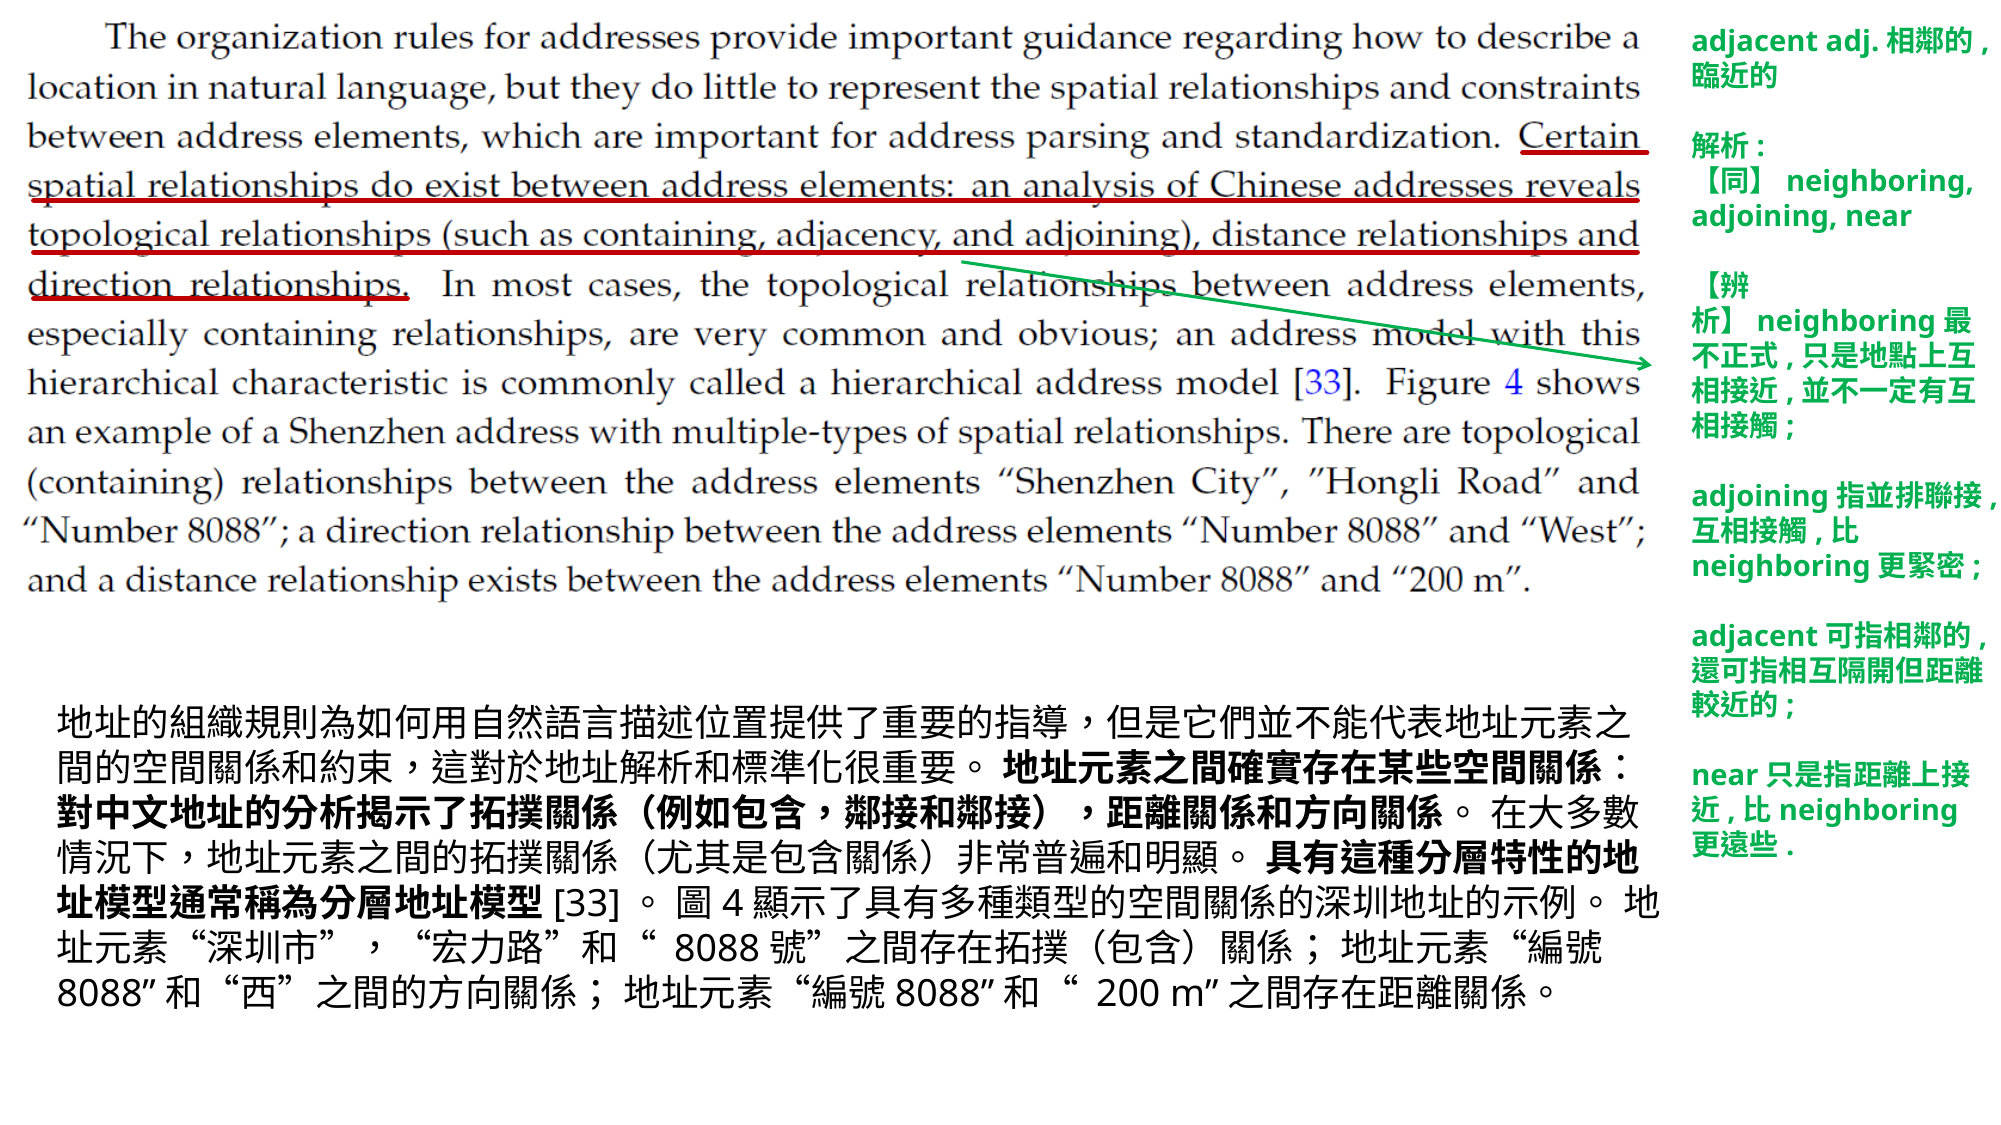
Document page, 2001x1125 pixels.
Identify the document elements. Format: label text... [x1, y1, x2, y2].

text_box adjacent adj.相鄰的,臨近的 解析:【同】neighboring, adjoining, near 【辨析】neighboring最不正式,只是地點上互相接近,並不一定有互相接觸; adjoining指並排聯接,互相接觸,比neighboring更緊密; adjacent可指相鄰的,還可指相互隔開但距離較近的; near只是指距離上接近,比neighboring更遠些. [1676, 15, 2000, 869]
picture [19, 14, 1662, 606]
text_box 地址的組織規則為如何用自然語言描述位置提供了重要的指導，但是它們並不能代表地址元素之間的空間關係和約束，這對於地址解析和標準化很重要。 地址元素之間確實存在某些空間關係：對中文地址的分析揭示了拓撲關係（例如包含，鄰接和鄰接），距離關係和方向關係。 在大多數情況下，地址元素之間的拓撲關係（尤其是包含關係）非常普遍和明顯。 具有這種分層特性的地址模型通常稱為分層地址模型[33]。 圖4顯示了具有多種類型的空間關係的深圳地址的示例。 地址元素“深圳市”，“宏力路”和“ 8088號”之間存在拓撲（包含）關係； 地址元素“編號8088”和“西”之間的方向關係； 地址元素“編號8088”和“ 200 m”之間存在距離關係。 [41, 691, 1677, 1022]
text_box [961, 261, 1652, 366]
